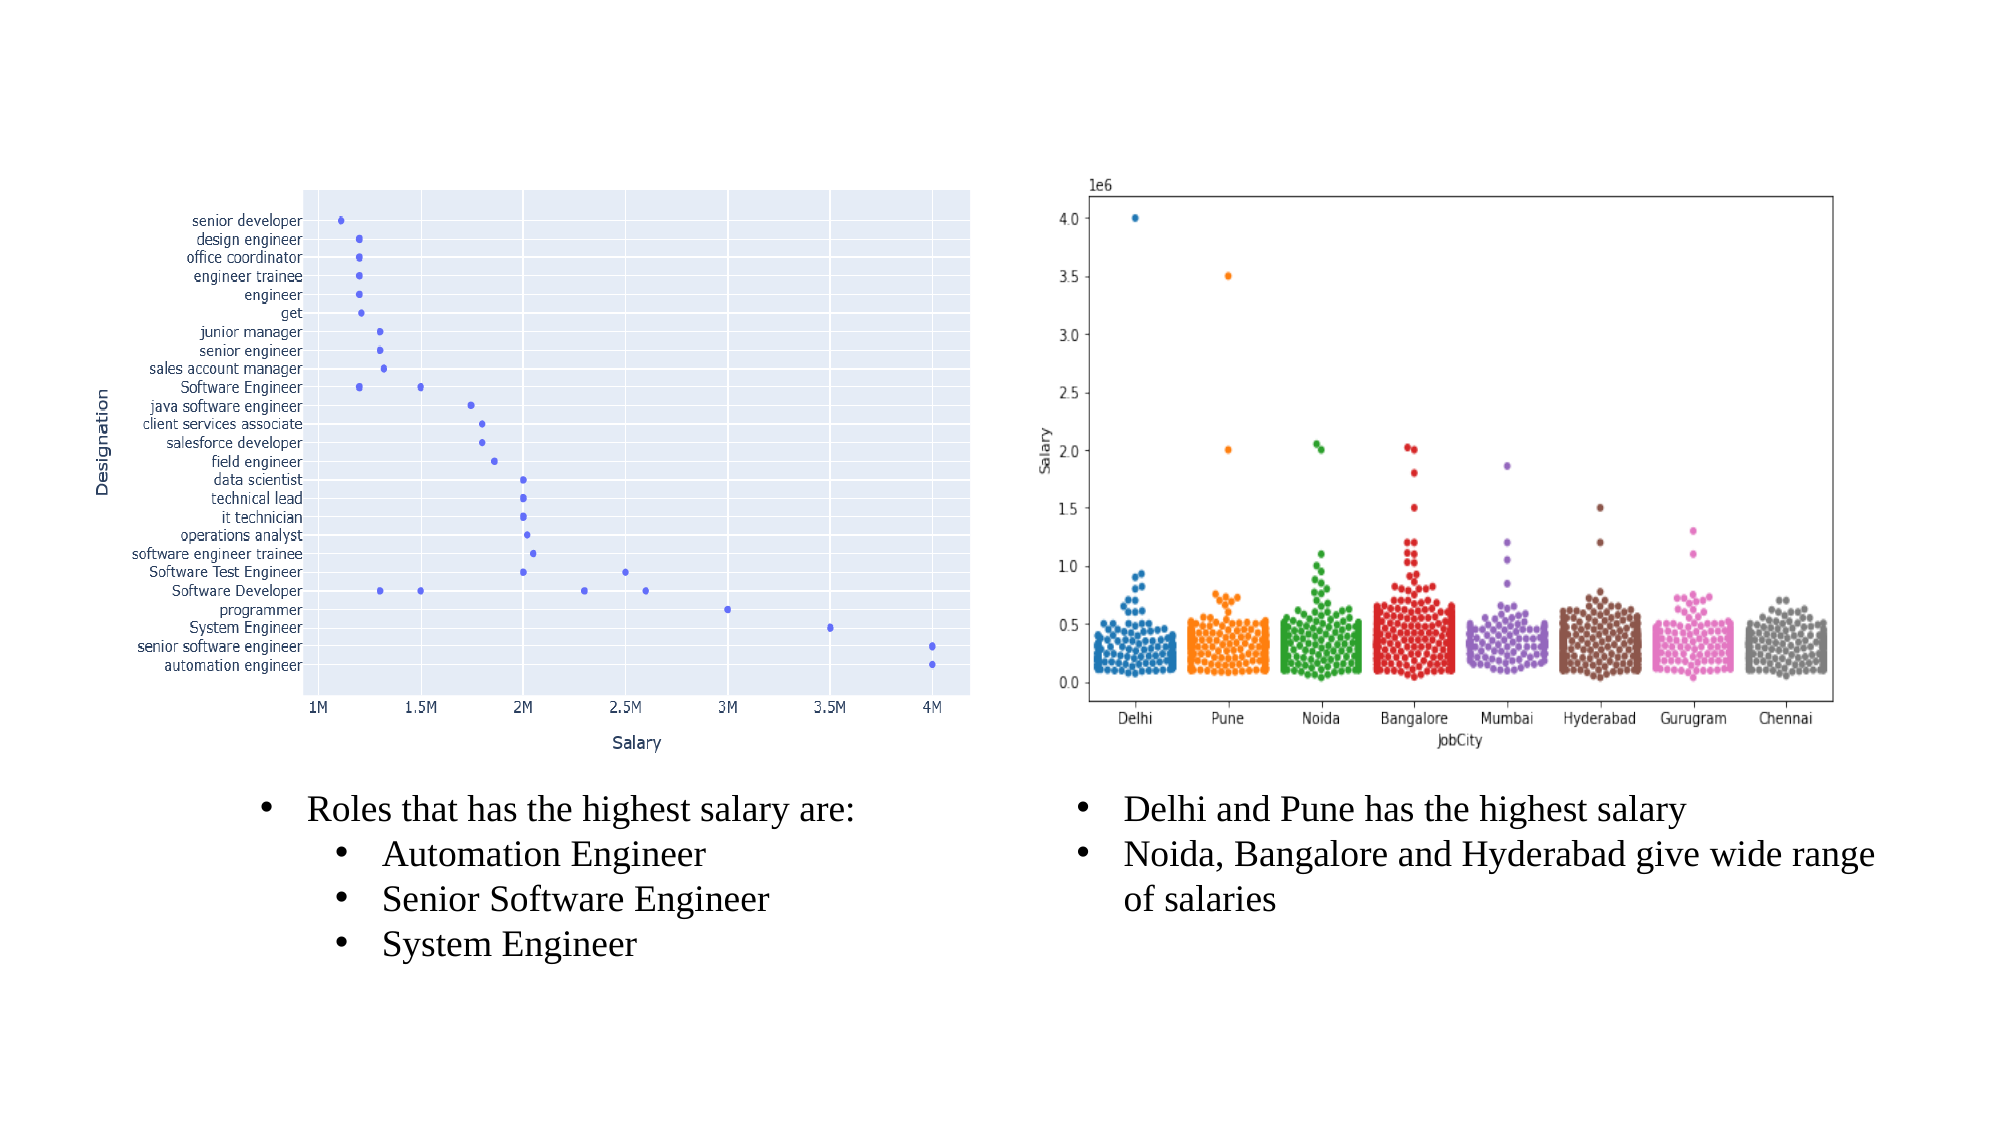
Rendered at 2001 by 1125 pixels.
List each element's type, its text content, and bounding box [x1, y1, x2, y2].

picture [92, 131, 1016, 777]
picture [1030, 168, 1842, 760]
text_box Roles that has the highest salary are: Automation Engineer Senior Software Engineer System Engineer [245, 776, 1091, 972]
text_box Delhi and Pune has the highest salary Noida, Bangalore and Hyderabad give wide range of salaries [1091, 776, 1908, 927]
